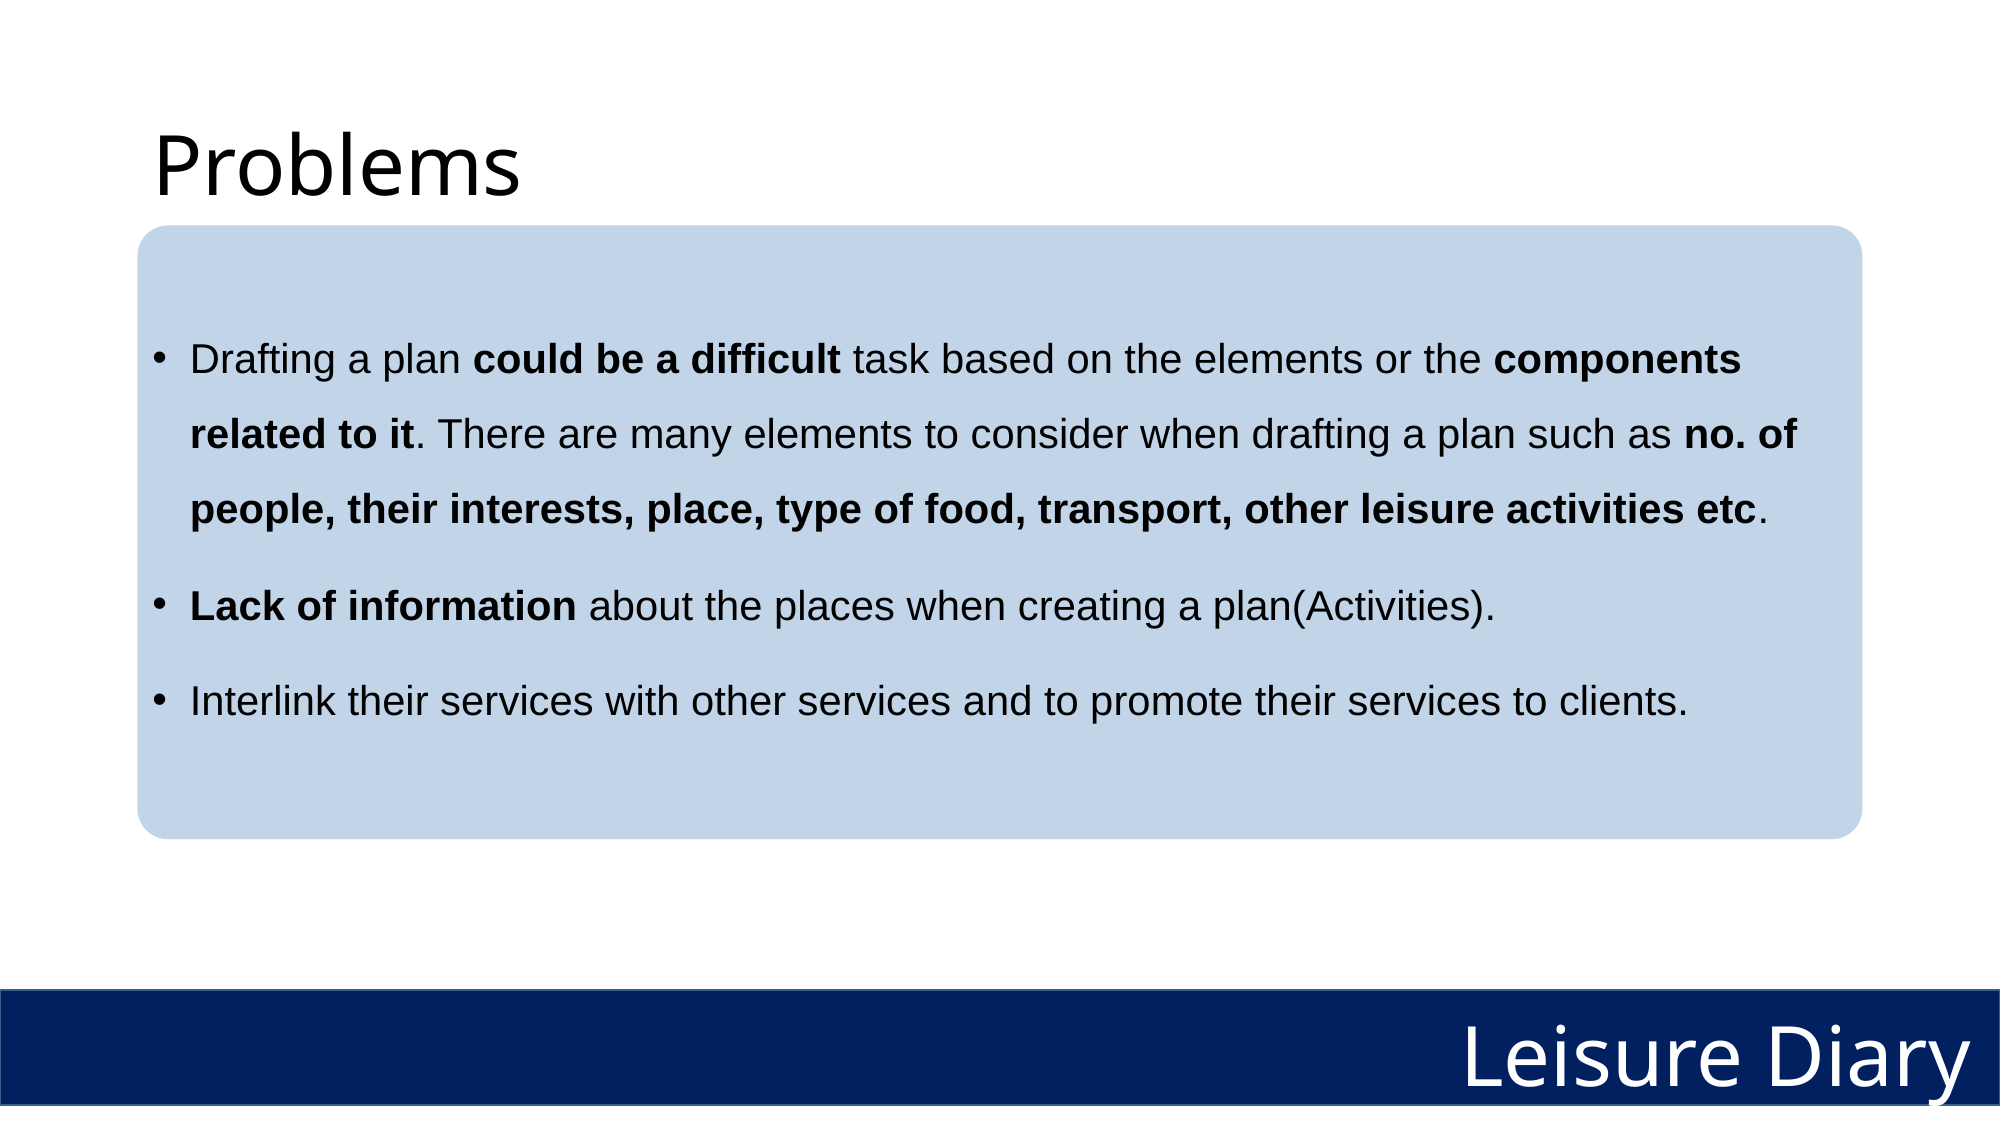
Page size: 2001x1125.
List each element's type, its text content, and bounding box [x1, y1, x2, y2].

text_box Leisure Diary [1445, 962, 2000, 1125]
list Drafting a plan could be a difficult task based on the elements or the components related to it. There are many elements to consider when drafting a plan such as no. of people, their interests, place, type of food, transport, other leisure activities etc. Lack of information about the places when creating a plan(Activities). Interlink their services with other services and to promote their services to clients. [137, 299, 1863, 989]
title Problems [137, 59, 1863, 278]
text_box [0, 989, 1445, 1106]
text_box [136, 250, 1864, 815]
